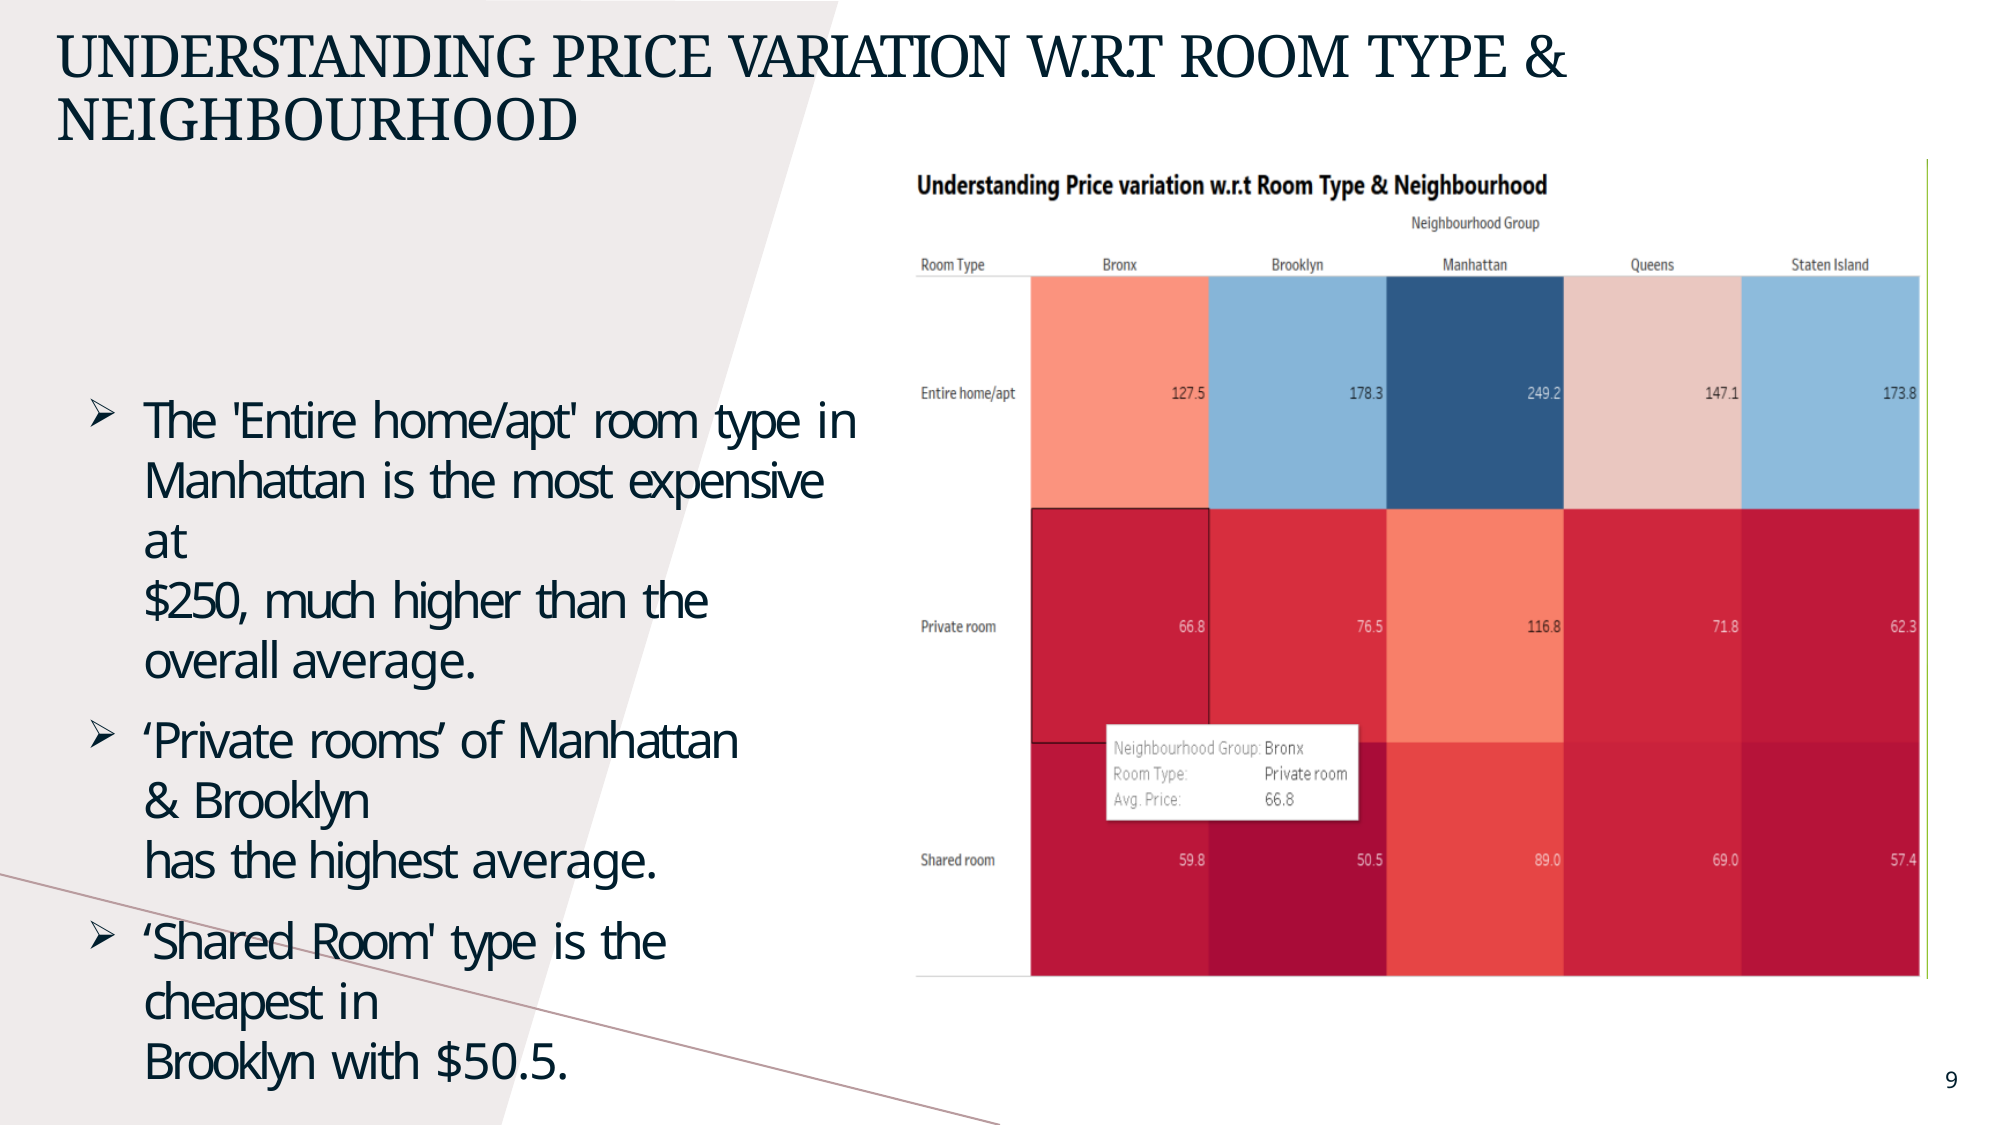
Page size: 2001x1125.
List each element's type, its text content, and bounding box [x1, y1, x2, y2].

text_box The 'Entire home/apt' room type in Manhattan is the most expensive at $250, much higher than the overall average. ‘Private rooms’ of Manhattan & Brooklyn has the highest average. ‘Shared Room' type is the cheapest in Brooklyn with $50.5. [84, 385, 881, 1090]
picture [894, 159, 1929, 979]
slide_number 9 [1939, 1063, 1975, 1125]
title UNDERSTANDING PRICE VARIATION W.R.T ROOM TYPE & NEIGHBOURHOOD [54, 16, 1946, 215]
